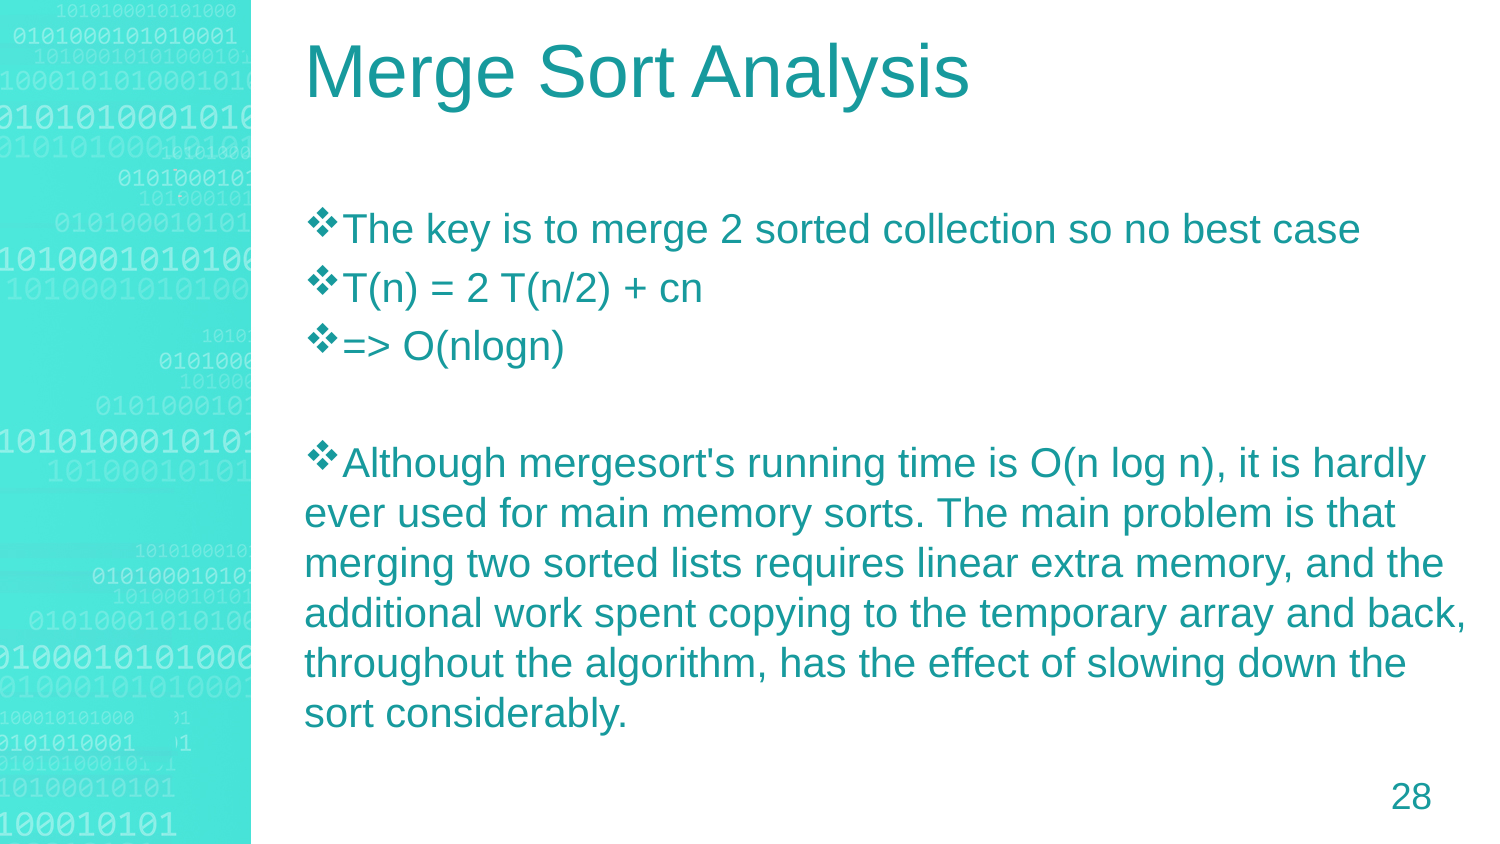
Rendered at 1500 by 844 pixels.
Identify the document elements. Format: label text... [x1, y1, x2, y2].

list Merge Sort Analysis [289, 20, 1500, 115]
picture [0, 0, 1500, 844]
list The key is to merge 2 sorted collection so no best case T(n) = 2 T(n/2) + cn => O(nlogn) Although mergesort's running time is O(n log n), it is hardly ever used for main memory sorts. The main problem is that merging two sorted lists requires linear extra memory, and the additional work spent copying to the temporary array and back, throughout the algorithm, has the effect of slowing down the sort considerably. [289, 173, 1500, 765]
